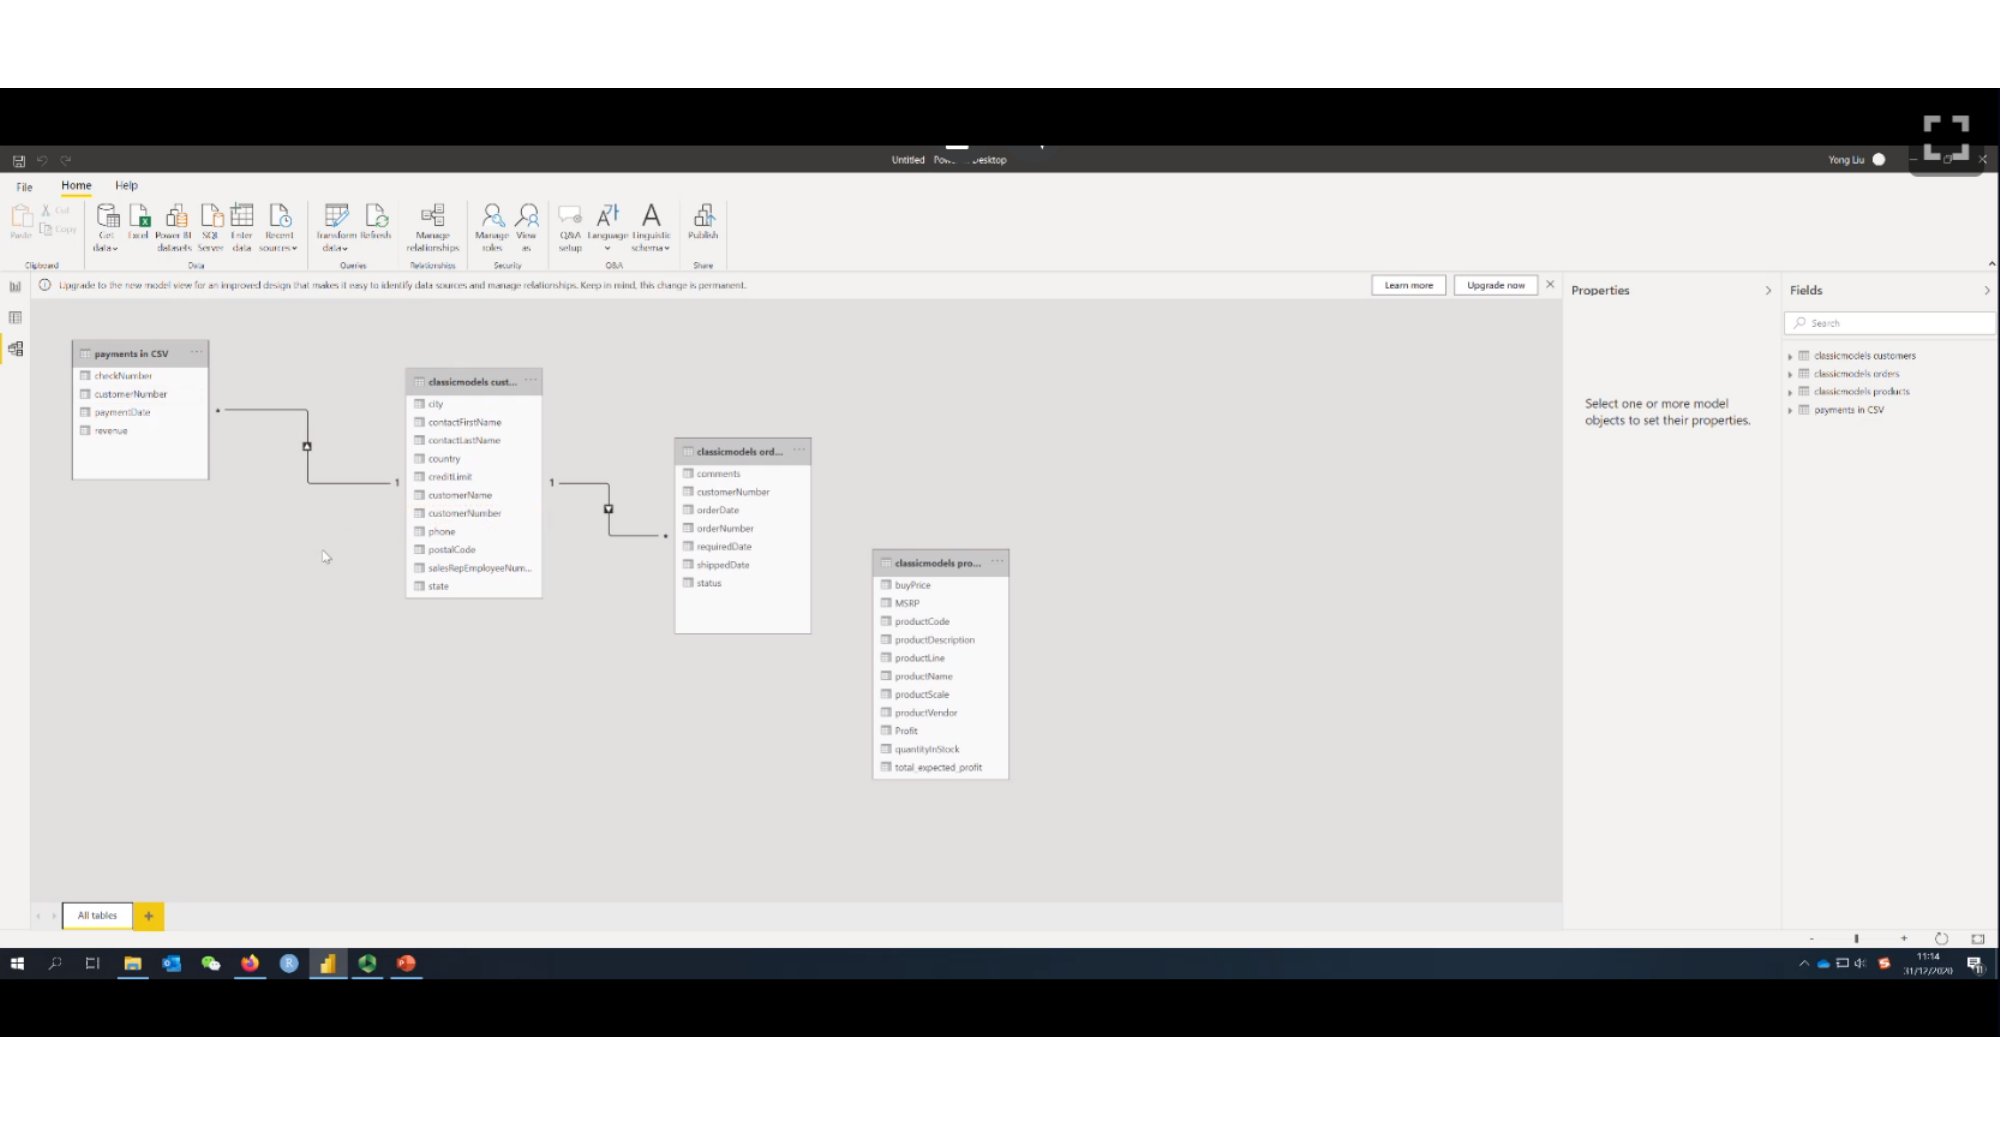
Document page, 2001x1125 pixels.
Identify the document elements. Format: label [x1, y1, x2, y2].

picture [0, 87, 2000, 1038]
